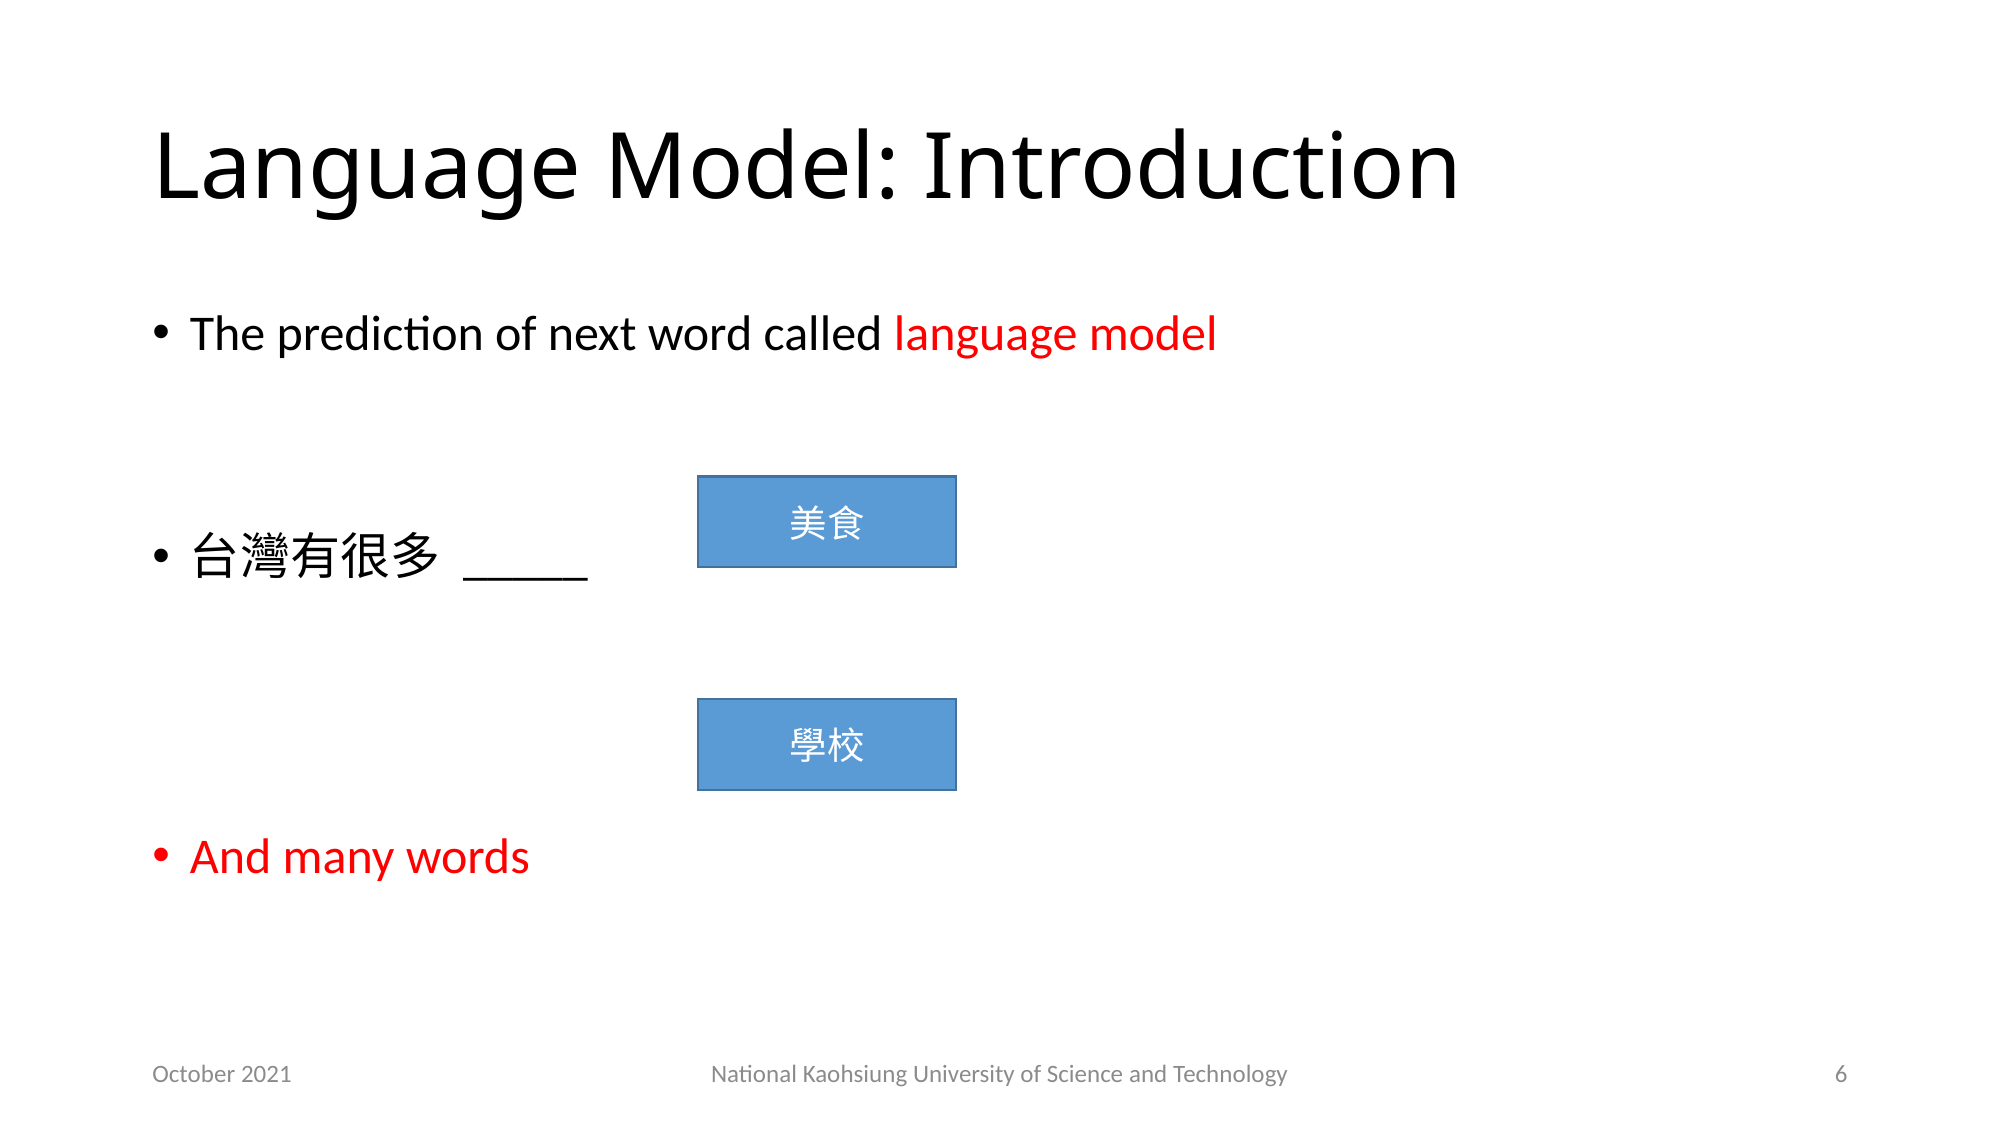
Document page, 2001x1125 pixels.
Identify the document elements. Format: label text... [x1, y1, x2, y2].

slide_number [137, 1042, 588, 1103]
list The prediction of next word called language model 台灣有很多 _____ And many words [137, 299, 1863, 1014]
slide_number 6 [1412, 1042, 1863, 1103]
title Language Model: Introduction [137, 59, 1863, 278]
text_box 美食 [697, 475, 957, 568]
footer National Kaohsiung University of Science and Technology [662, 1042, 1338, 1103]
text_box 學校 [697, 698, 957, 791]
